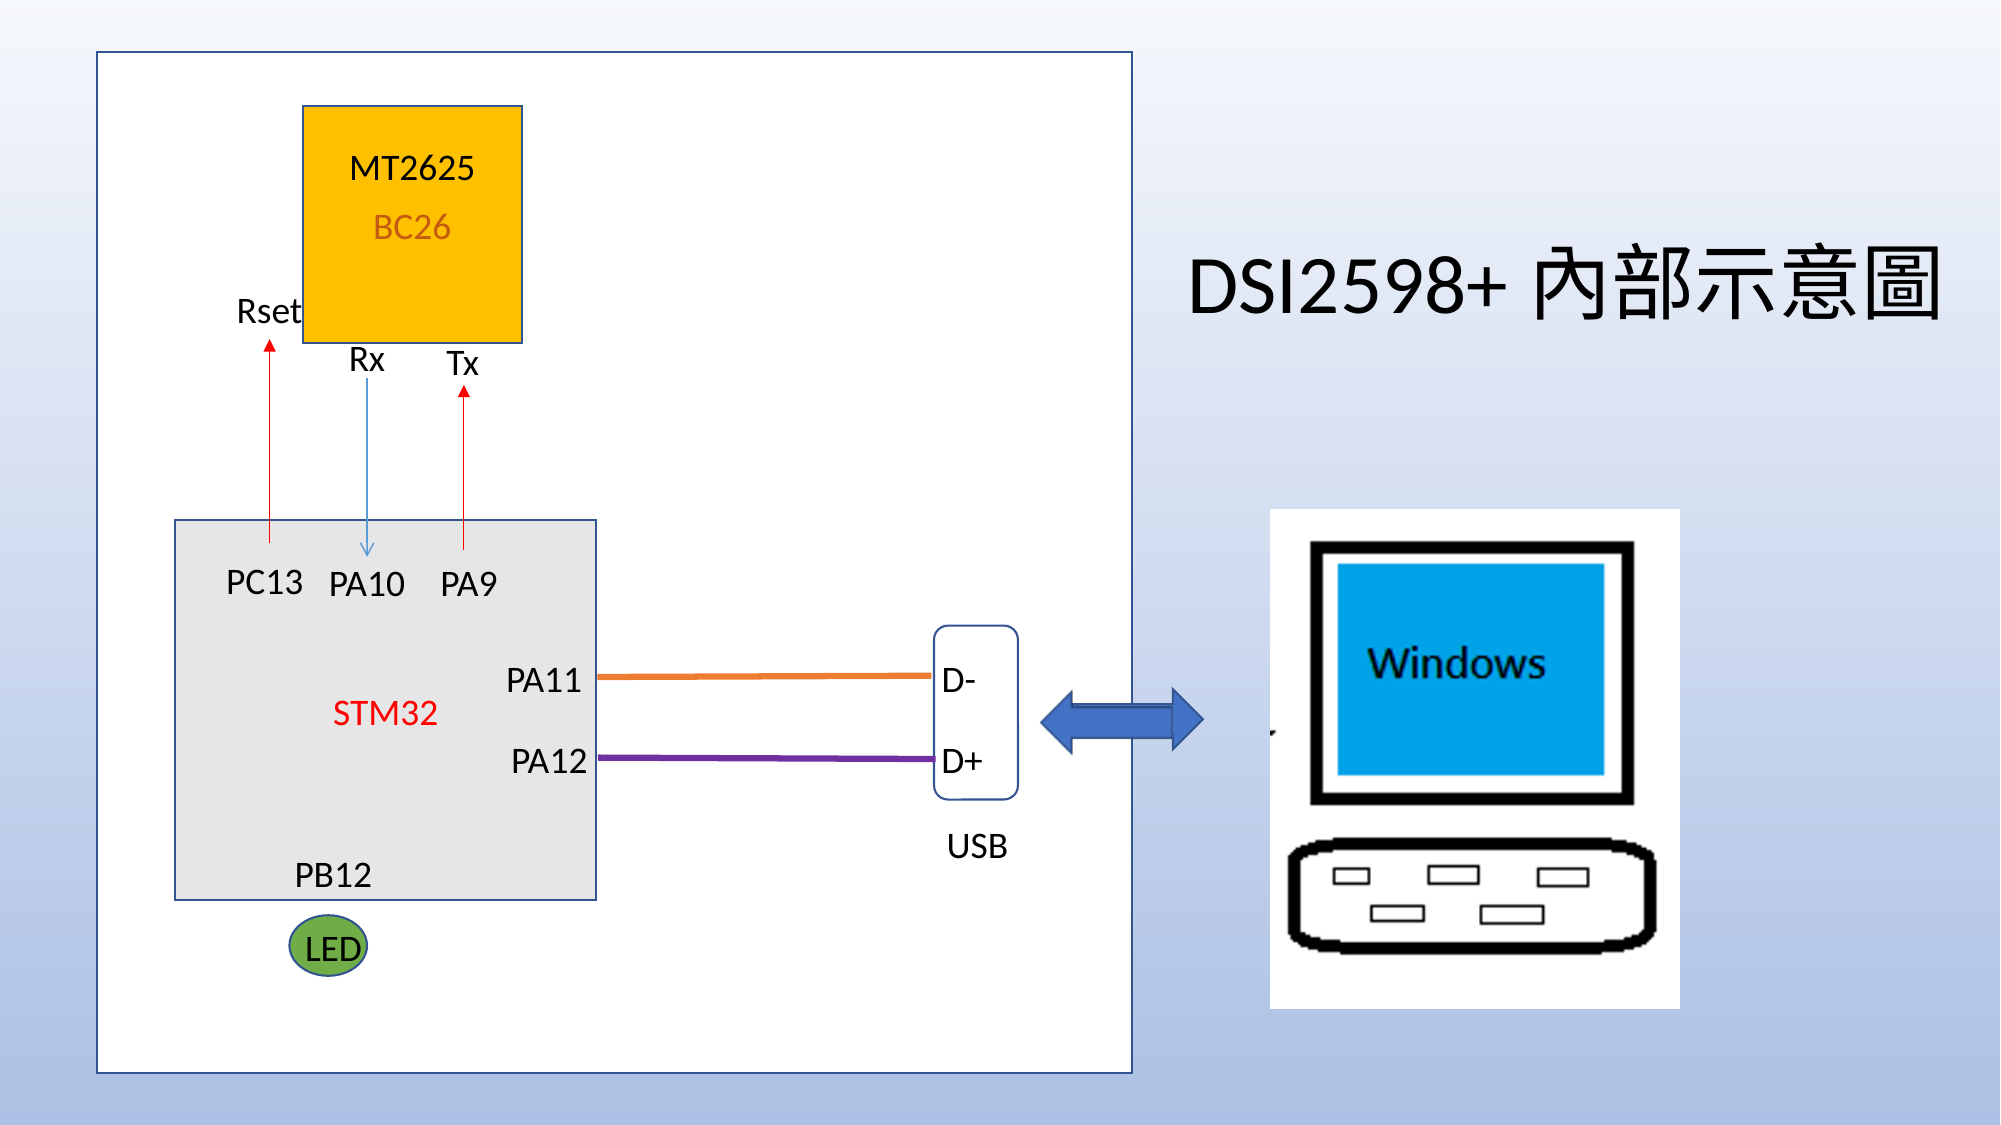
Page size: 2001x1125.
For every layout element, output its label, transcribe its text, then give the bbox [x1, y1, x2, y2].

text_box PA9 [425, 551, 513, 612]
text_box STM32 [174, 519, 597, 901]
text_box Rset [221, 278, 318, 339]
text_box PA12 [496, 728, 603, 789]
text_box D- [926, 647, 992, 707]
text_box Tx [431, 330, 495, 391]
text_box Rx [333, 326, 401, 386]
text_box PA10 [314, 551, 421, 612]
text_box [96, 51, 1133, 1074]
text_box PB12 [279, 842, 388, 903]
text_box PA11 [491, 647, 598, 707]
text_box [933, 789, 1019, 801]
picture [1270, 509, 1680, 1009]
text_box PC13 [211, 550, 319, 610]
text_box BC26 [302, 105, 523, 344]
text_box D+ [926, 728, 1023, 789]
picture [1039, 689, 1173, 756]
text_box USB [931, 813, 1024, 874]
text_box [932, 624, 1020, 728]
text_box [1171, 686, 1205, 751]
text_box DSI2598+內部示意圖 [1172, 223, 2000, 338]
text_box LED [290, 916, 377, 976]
text_box MT2625 [334, 135, 491, 196]
